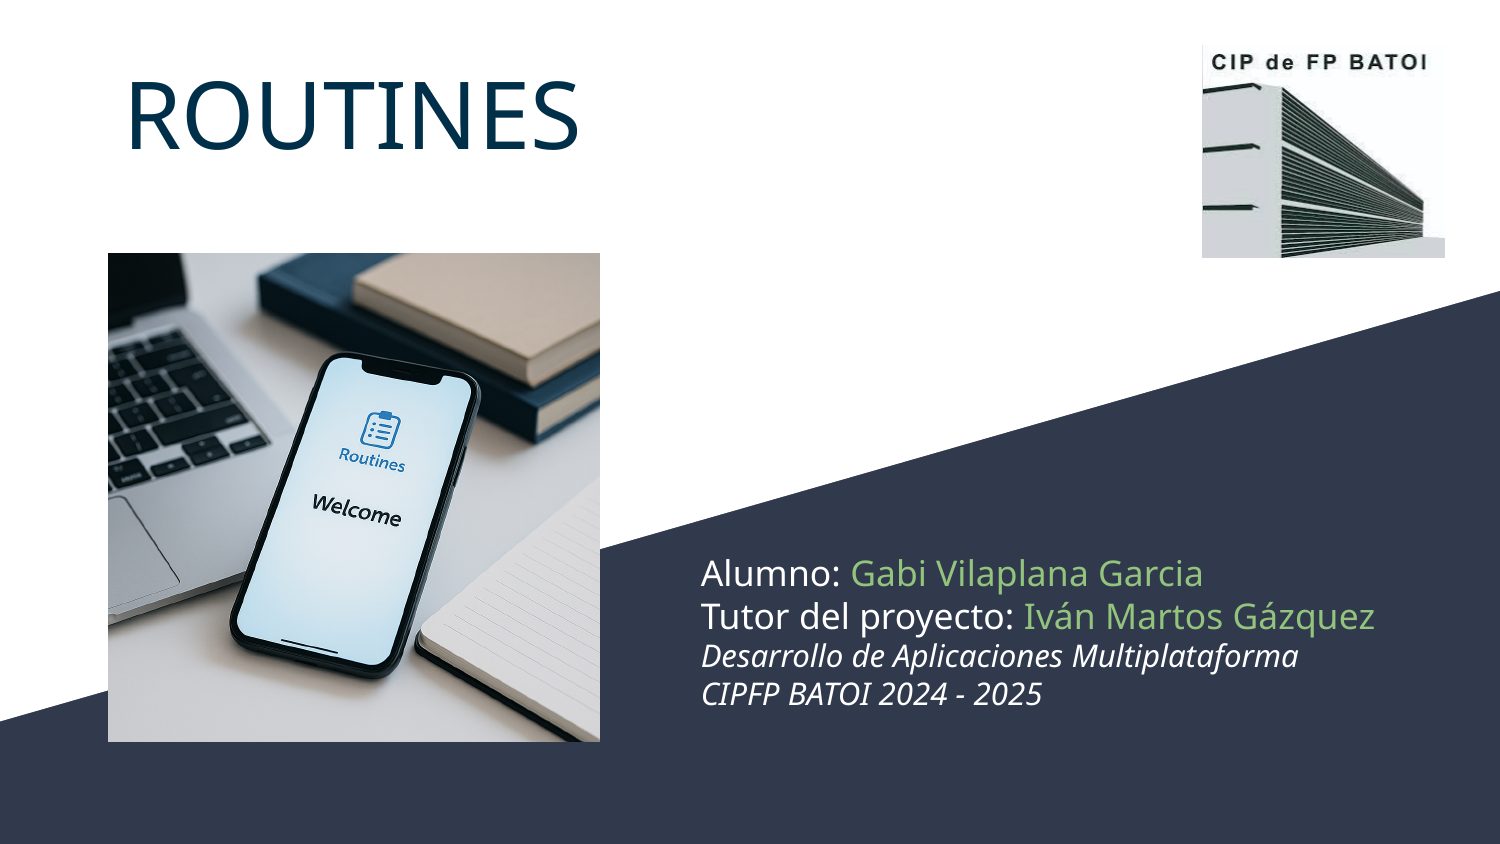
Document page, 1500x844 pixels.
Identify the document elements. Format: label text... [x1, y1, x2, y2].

picture [1201, 40, 1450, 261]
subtitle Alumno: Gabi Vilaplana Garcia Tutor del proyecto: Iván Martos Gázquez Desarrollo de Aplicaciones Multiplataforma CIPFP BATOI 2024 - 2025 [685, 536, 1479, 742]
title ROUTINES [108, 40, 657, 201]
picture [107, 252, 600, 742]
